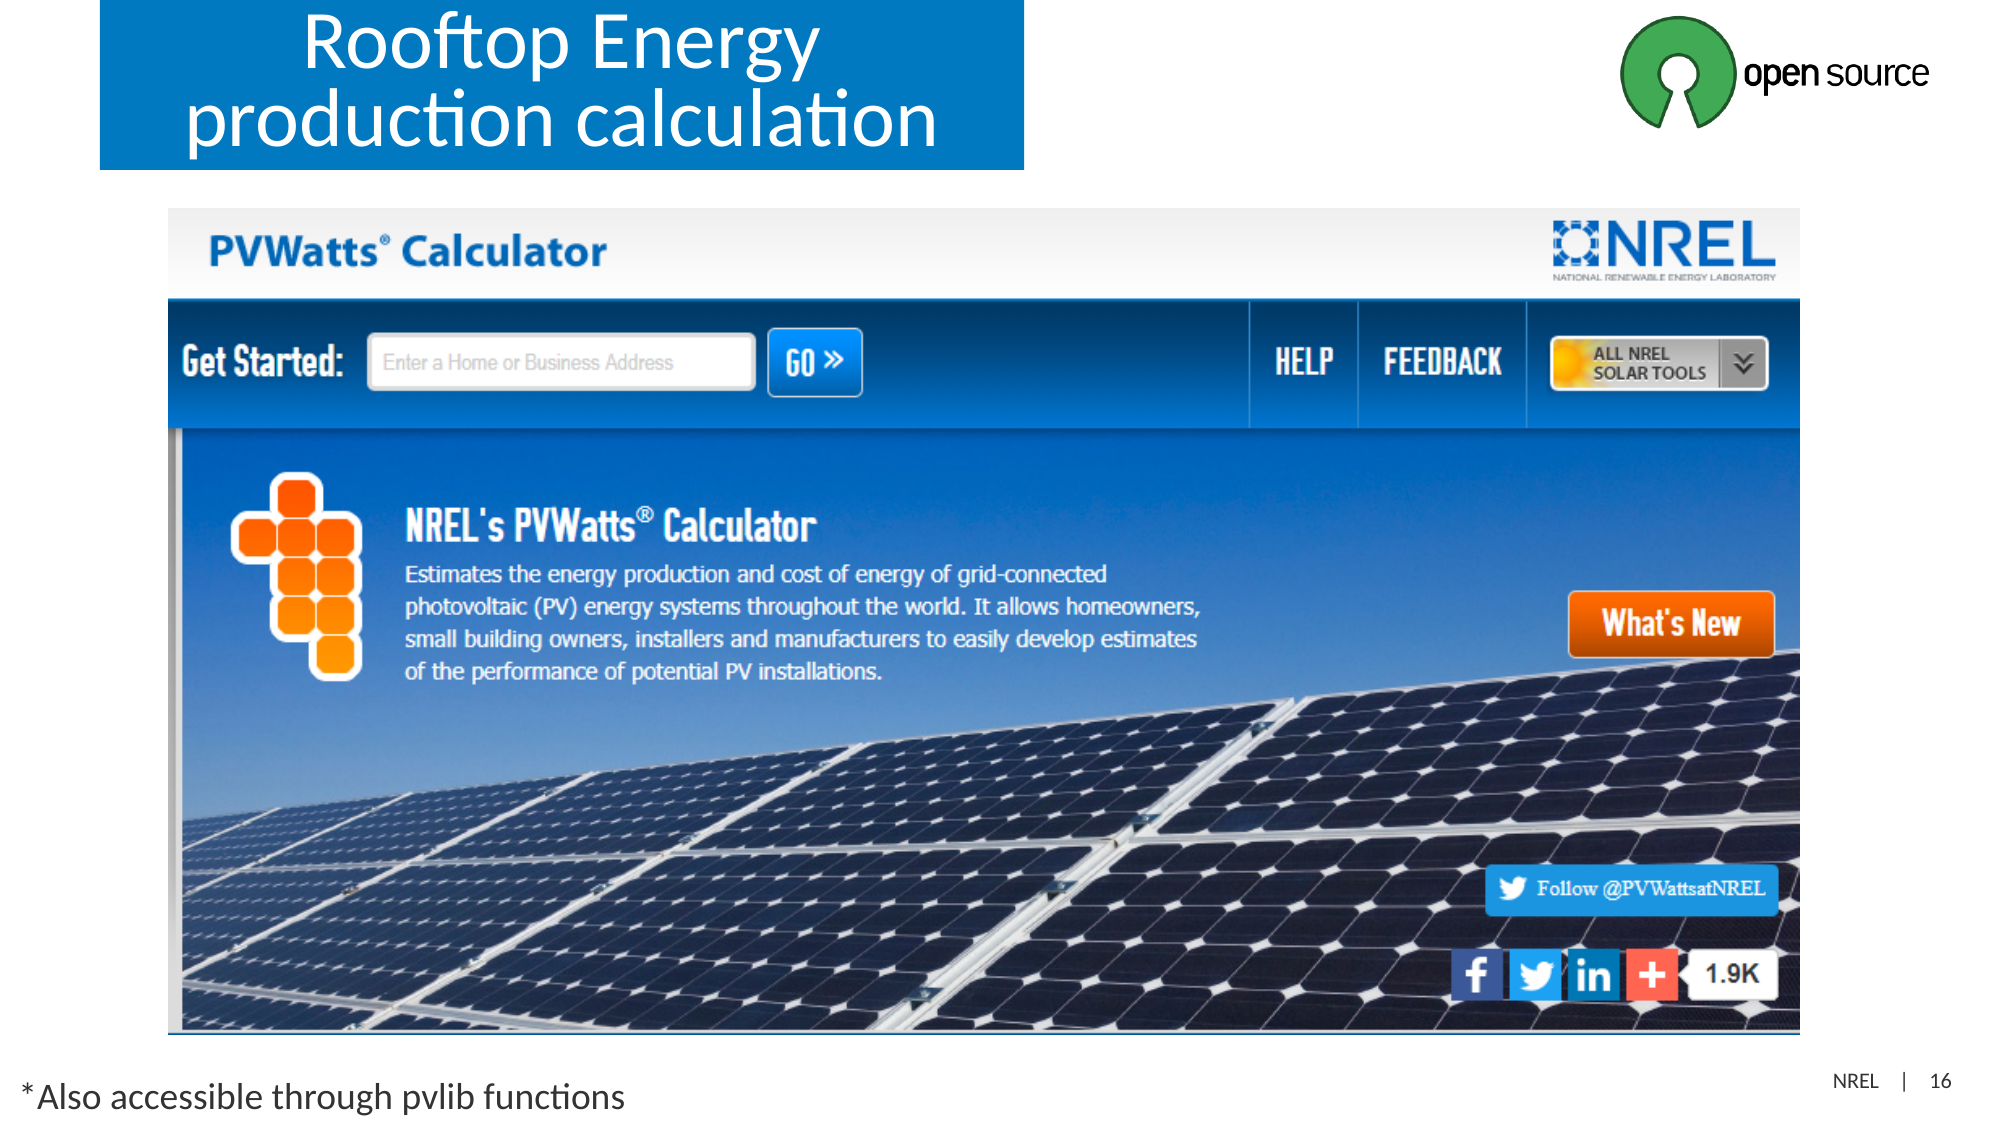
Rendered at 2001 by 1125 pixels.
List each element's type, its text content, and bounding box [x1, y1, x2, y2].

picture [168, 0, 1969, 1035]
title Rooftop Energy production calculation [99, 0, 1025, 170]
text_box *Also accessible through pvlib functions [3, 1064, 642, 1125]
